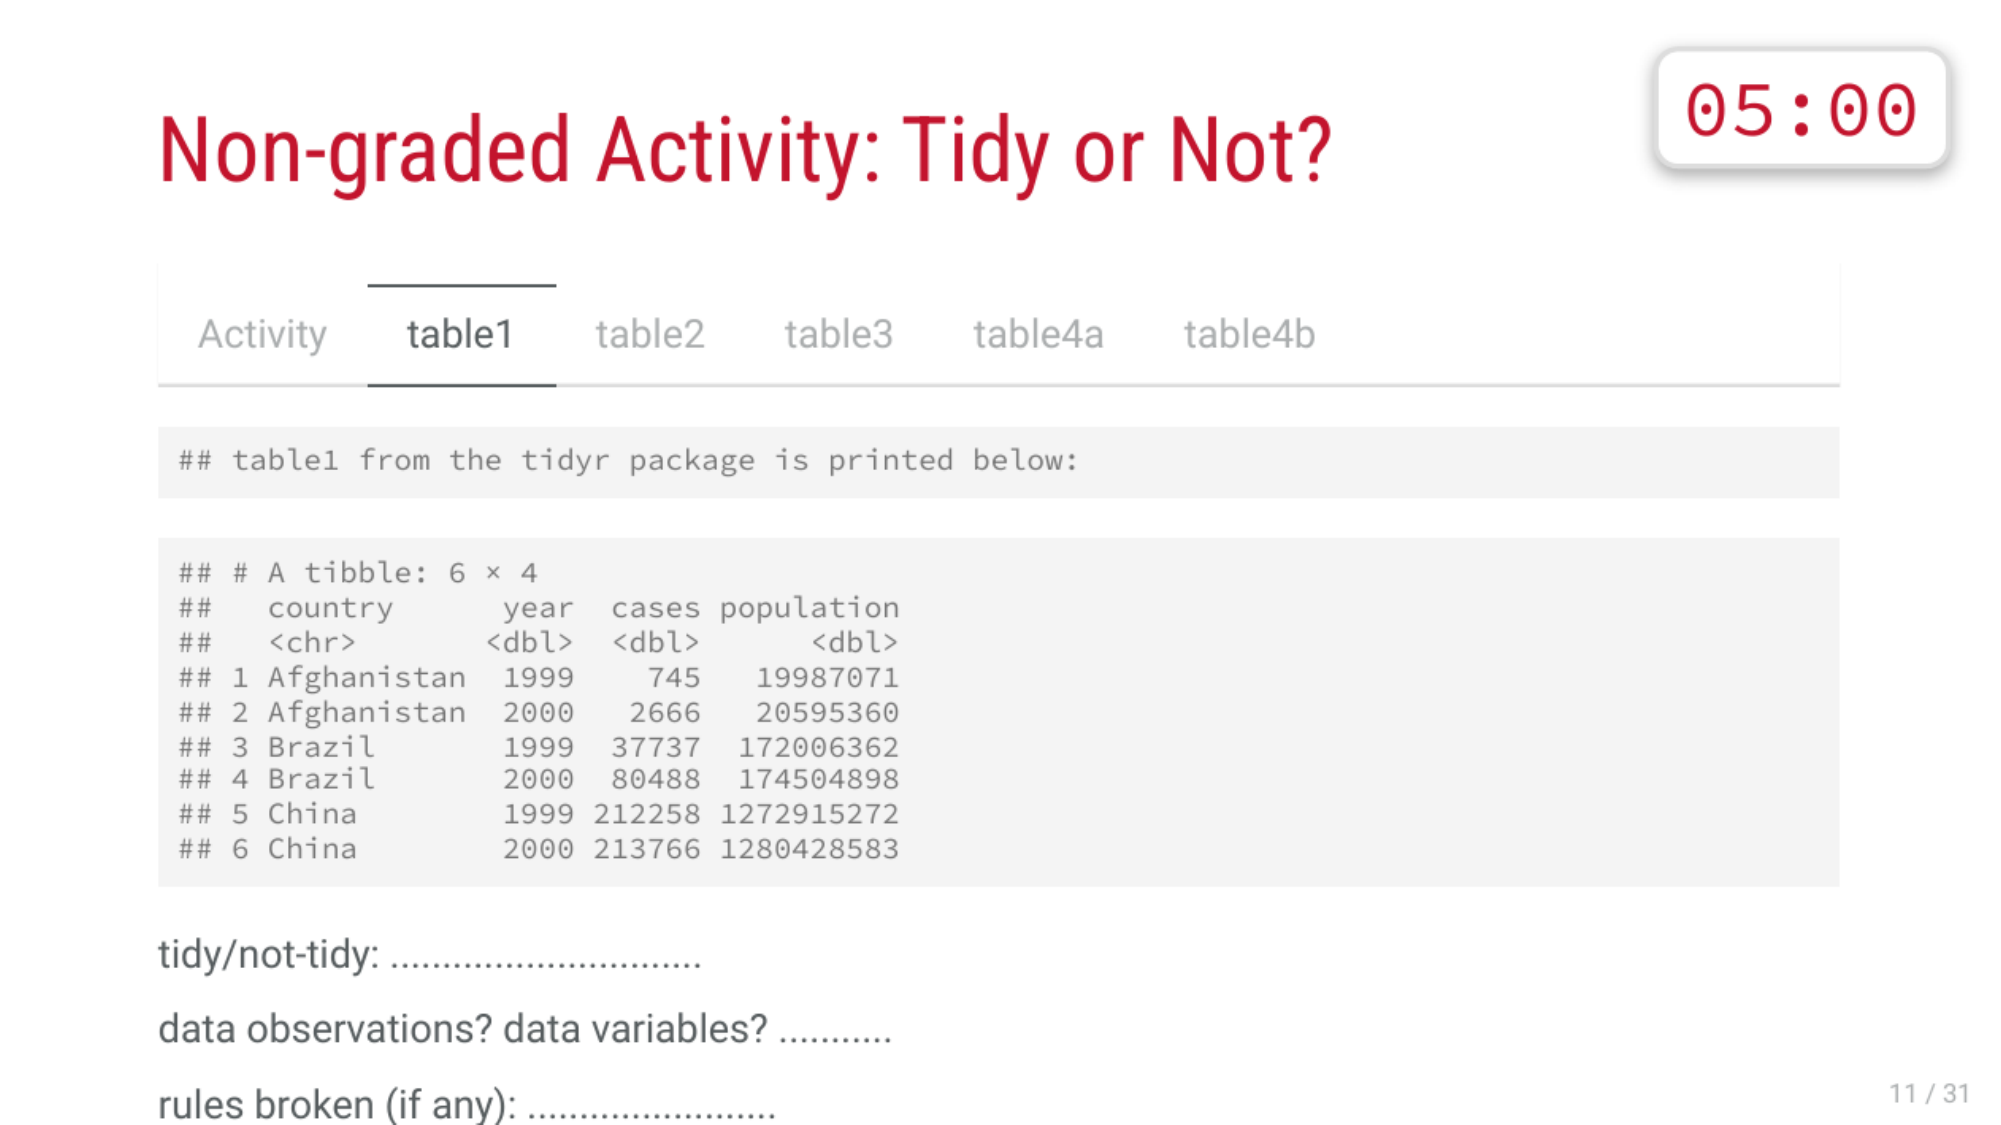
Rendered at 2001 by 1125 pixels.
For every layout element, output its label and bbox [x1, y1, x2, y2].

list [0, 0, 2000, 1125]
